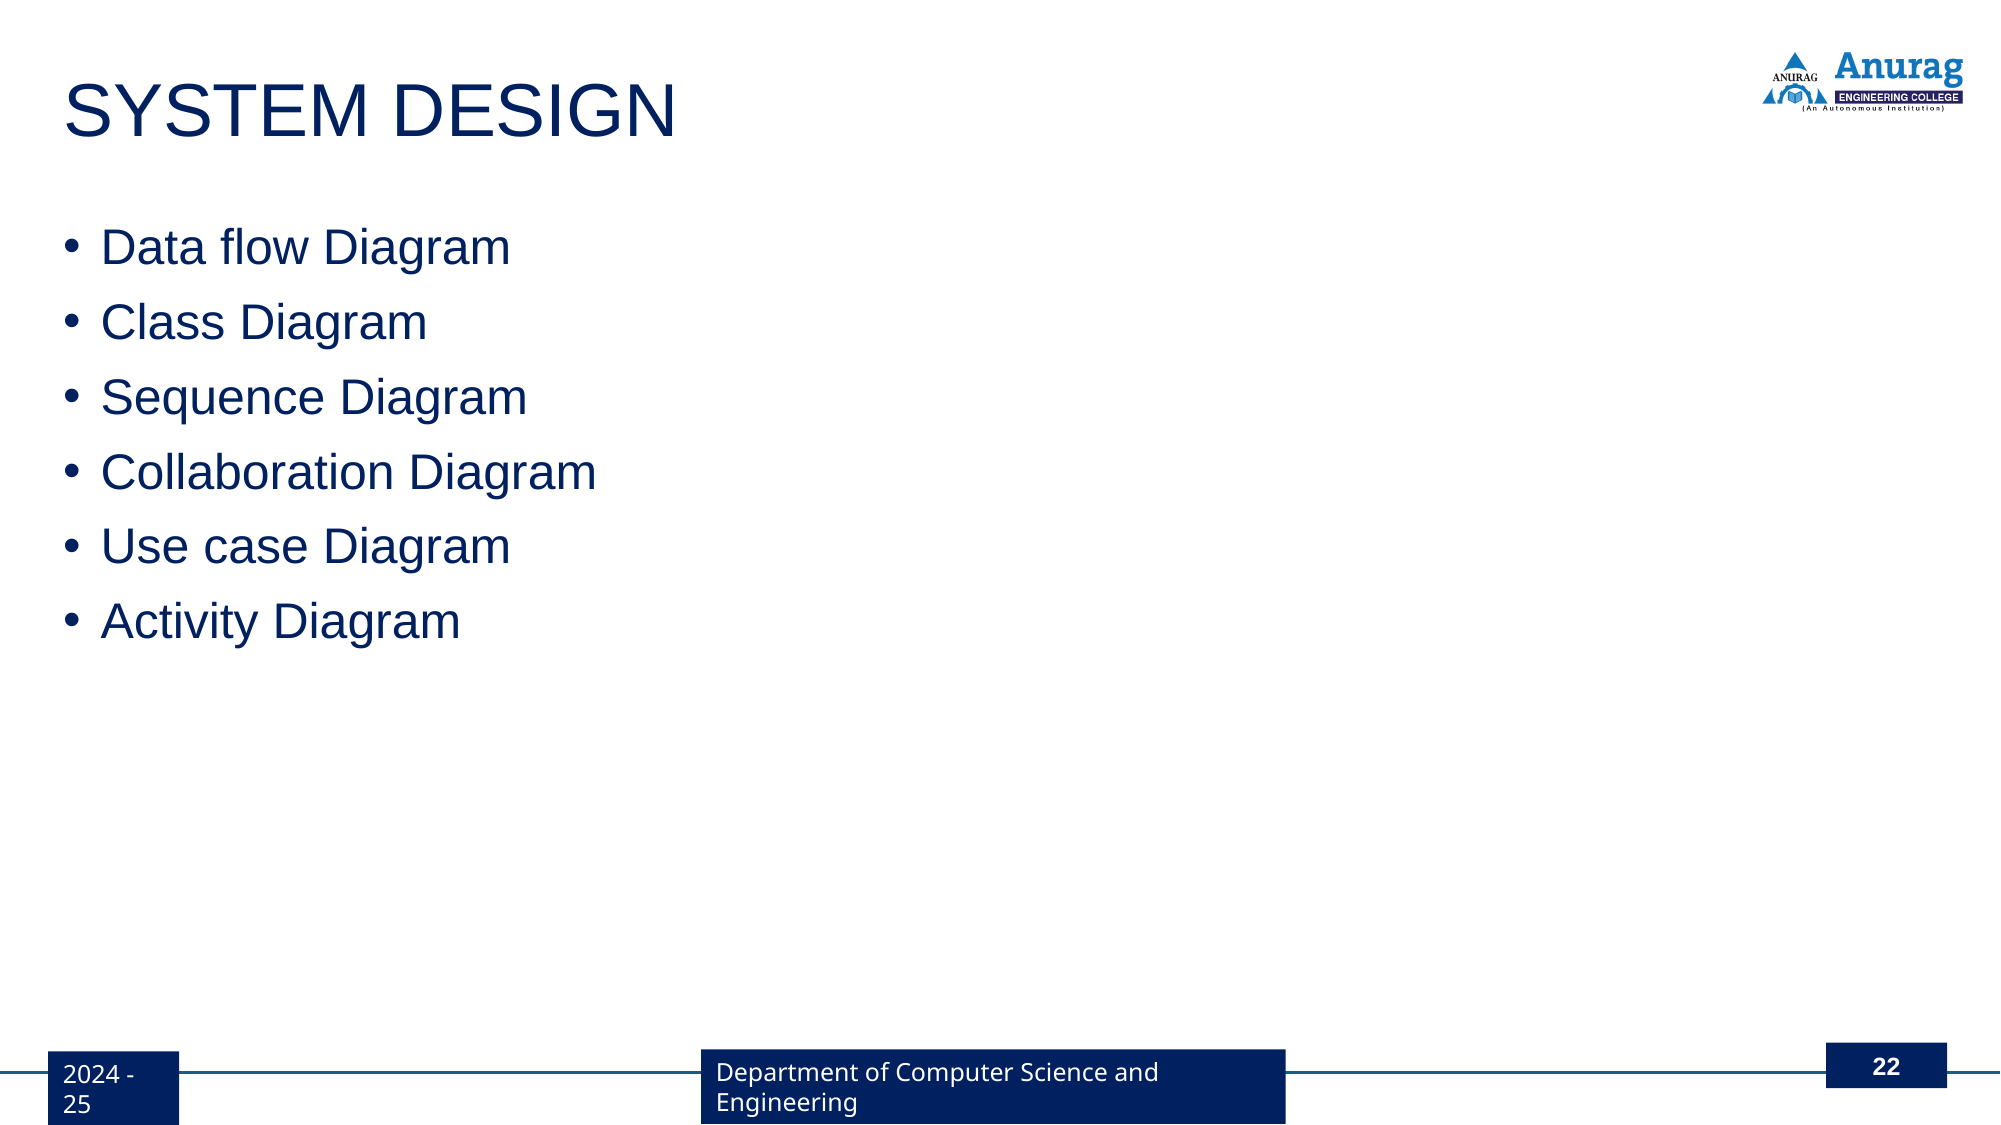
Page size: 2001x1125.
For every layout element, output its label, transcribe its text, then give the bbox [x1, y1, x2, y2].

list Data flow Diagram Class Diagram Sequence Diagram Collaboration Diagram Use case Diagram Activity Diagram [48, 214, 1948, 1014]
slide_number 22 [1826, 1042, 1948, 1089]
title SYSTEM DESIGN [48, 52, 1744, 172]
picture [1762, 52, 1963, 112]
